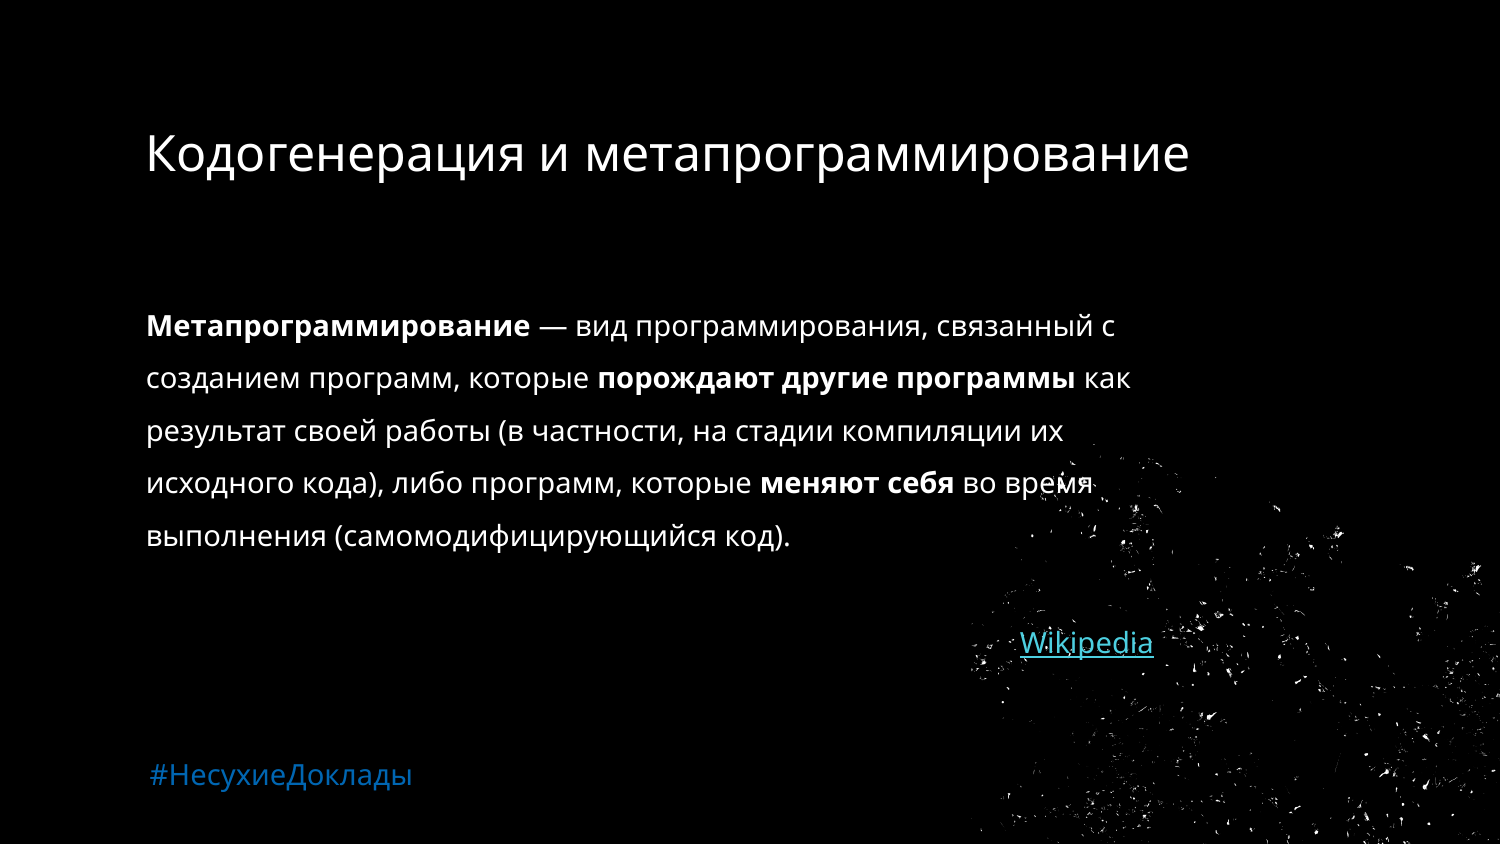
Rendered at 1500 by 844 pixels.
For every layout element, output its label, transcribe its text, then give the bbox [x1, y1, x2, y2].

picture [971, 444, 1500, 844]
text_box #НесухиеДоклады [134, 741, 627, 822]
text_box Кодогенерация и метапрограммирование [134, 115, 1383, 270]
text_box Метапрограммирование — вид программирования, связанный с созданием программ, которые порождают другие программы как результат своей работы (в частности, на стадии компиляции их исходного кода), либо программ, которые меняют себя во время выполнения (самомодифицирующийся код). Wikipedia [134, 284, 1166, 713]
